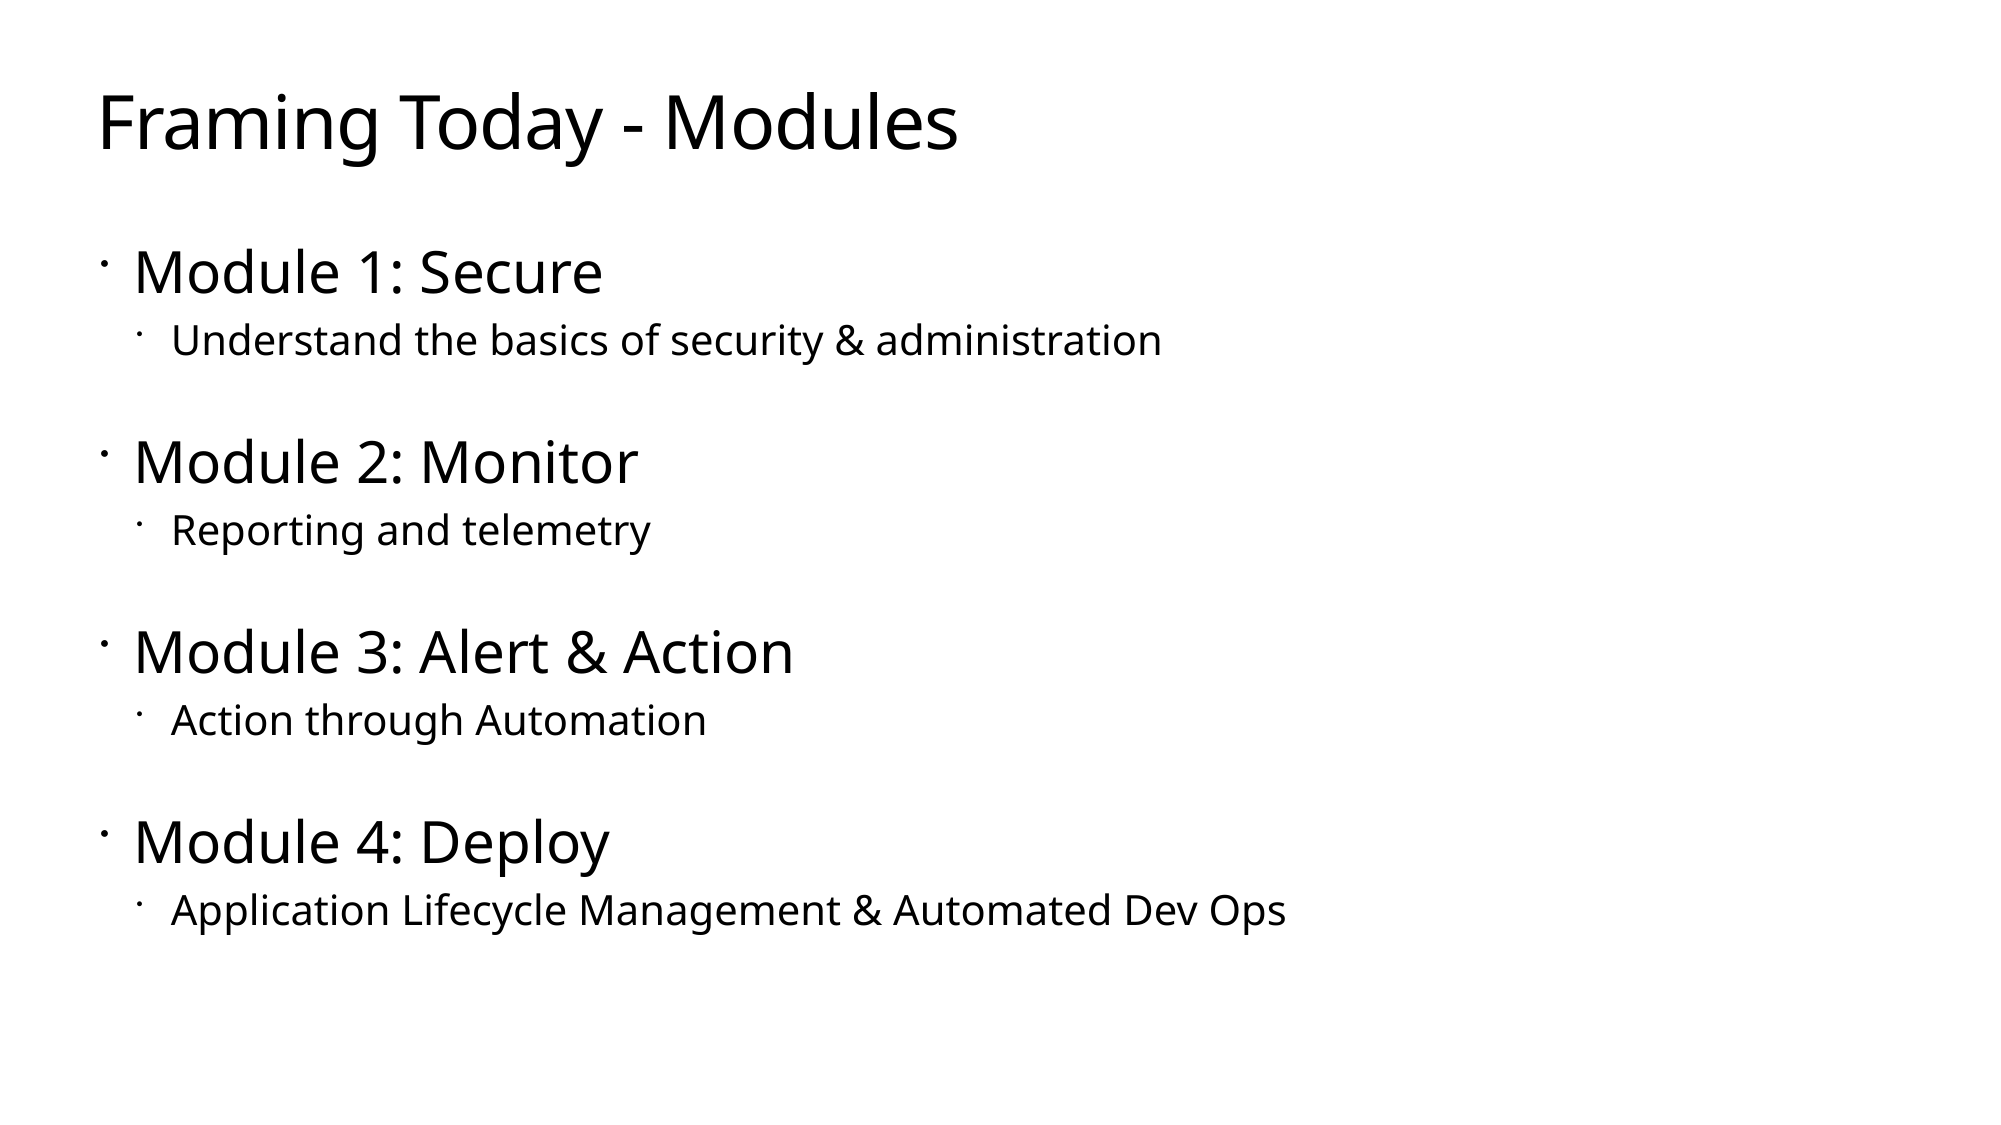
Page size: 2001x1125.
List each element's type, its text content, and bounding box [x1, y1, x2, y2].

list Module 1: Secure Understand the basics of security & administration Module 2: Monitor Reporting and telemetry Module 3: Alert & Action Action through Automation Module 4: Deploy Application Lifecycle Management & Automated Dev Ops [95, 235, 1904, 979]
title Framing Today - Modules [96, 75, 1904, 166]
